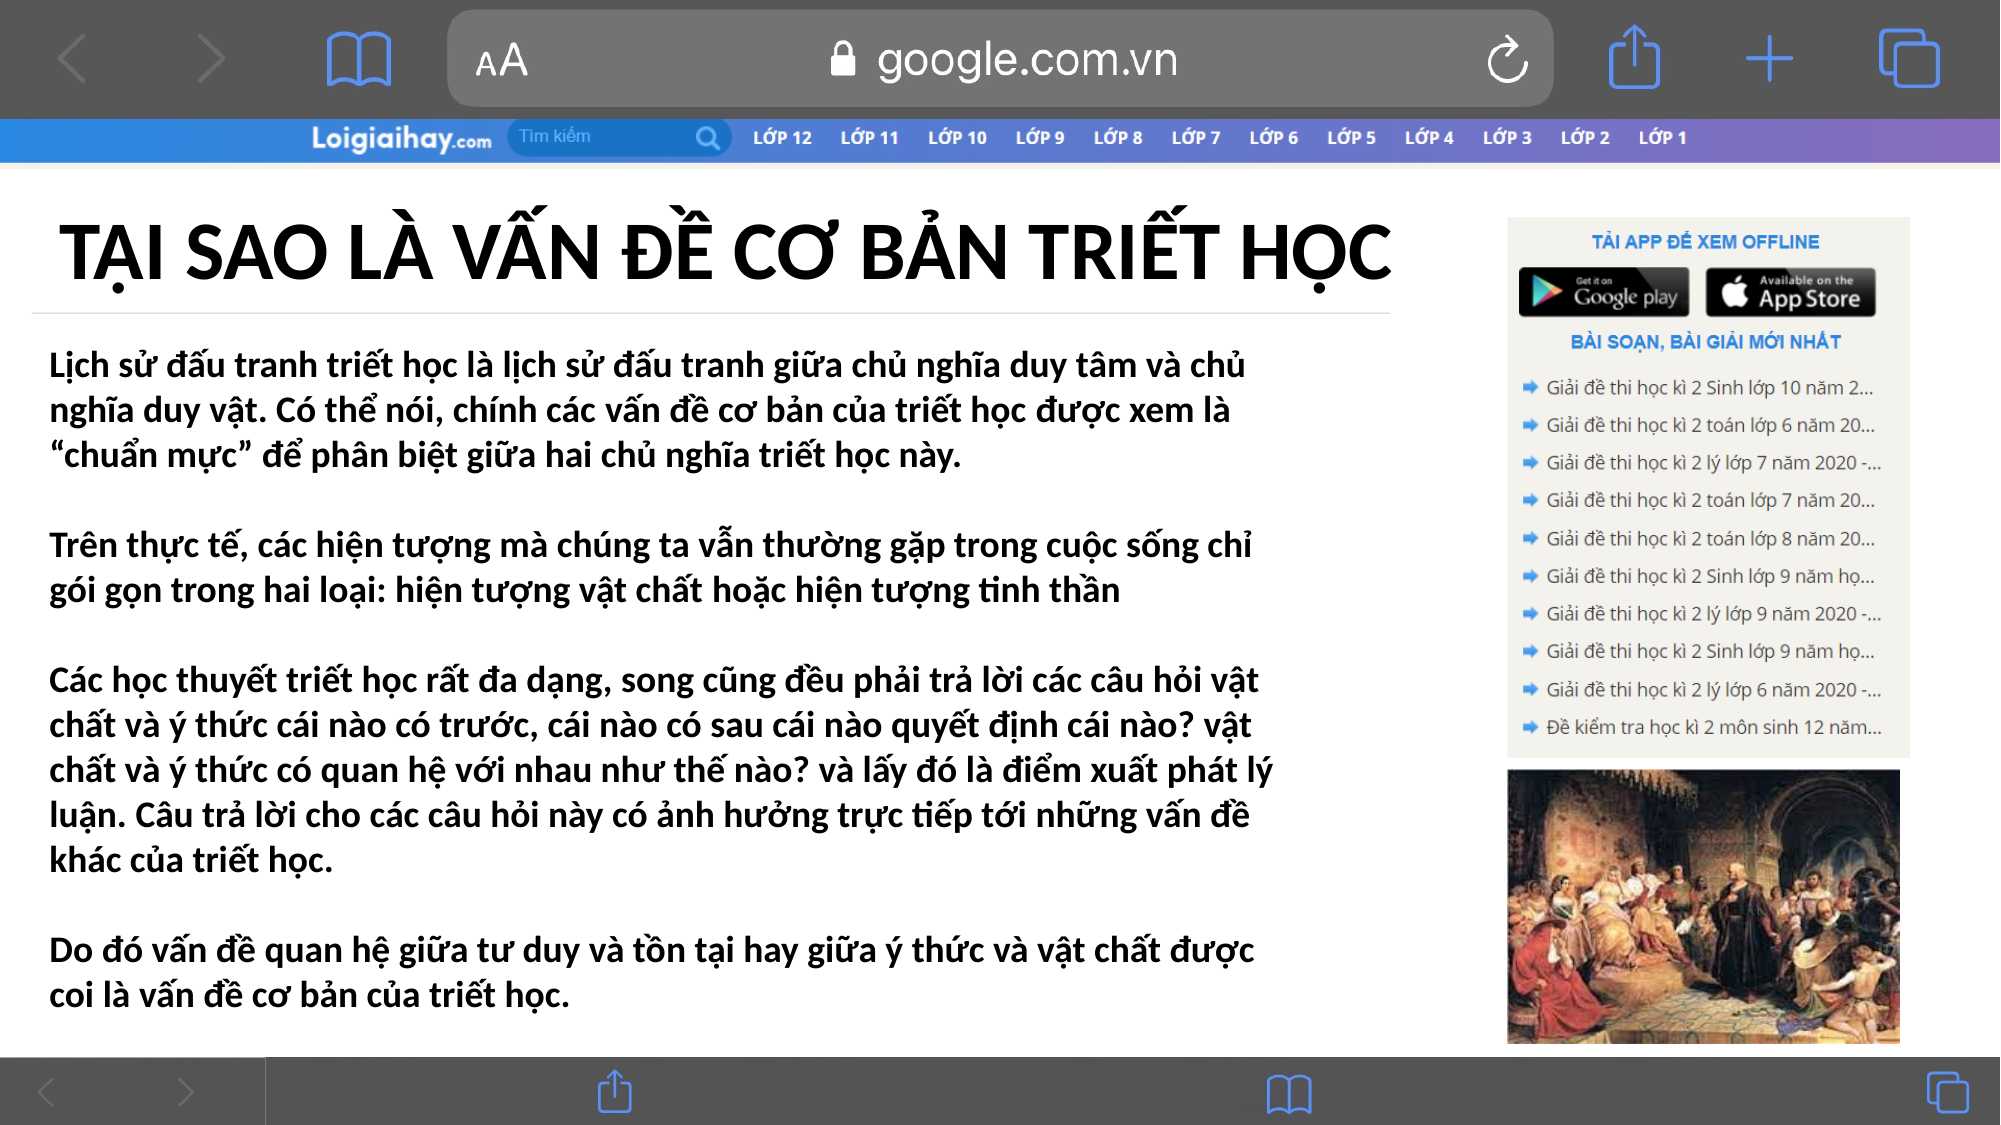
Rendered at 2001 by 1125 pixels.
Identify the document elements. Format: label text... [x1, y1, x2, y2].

picture [1507, 769, 1900, 1044]
text_box Lịch sử đấu tranh triết học là lịch sử đấu tranh giữa chủ nghĩa duy tâm và chủ nghĩa duy vật. Có thể nói, chính các vấn đề cơ bản của triết học được xem là “chuẩn mực” để phân biệt giữa hai chủ nghĩa triết học này. Trên thực tế, các hiện tượng mà chúng ta vẫn thường gặp trong cuộc sống chỉ gói gọn trong hai loại: hiện tượng vật chất hoặc hiện tượng tinh thần Các học thuyết triết học rất đa dạng, song cũng đều phải trả lời các câu hỏi vật chất và ý thức cái nào có trước, cái nào có sau cái nào quyết định cái nào? vật chất và ý thức có quan hệ với nhau như thế nào? và lấy đó là điểm xuất phát lý luận. Câu trả lời cho các câu hỏi này có ảnh hưởng trực tiếp tới những vấn đề khác của triết học. Do đó vấn đề quan hệ giữa tư duy và tồn tại hay giữa ý thức và vật chất được coi là vấn đề cơ bản của triết học. [34, 332, 1293, 1023]
picture [0, 1057, 2000, 1125]
picture [0, 294, 1414, 325]
text_box TẠI SAO LÀ VẤN ĐỀ CƠ BẢN TRIẾT HỌC [44, 188, 1521, 304]
picture [1507, 217, 1910, 758]
picture [0, 0, 2000, 169]
